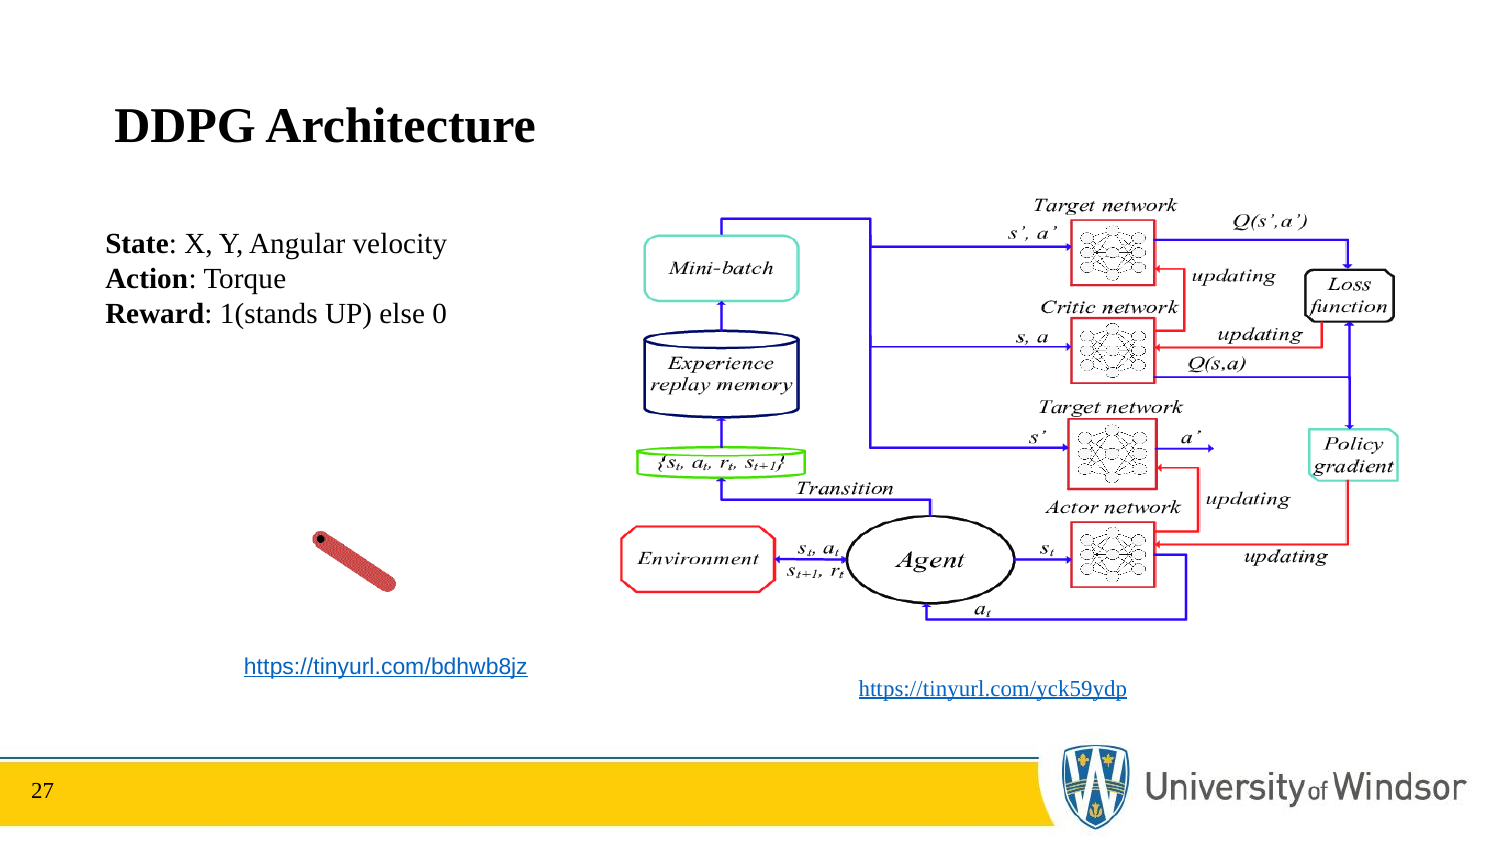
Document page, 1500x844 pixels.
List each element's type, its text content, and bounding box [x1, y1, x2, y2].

text_box https://tinyurl.com/bdhwb8jz [228, 644, 629, 715]
text_box 27 [19, 770, 358, 816]
picture [142, 361, 498, 637]
picture [0, 731, 1500, 844]
title DDPG Architecture [103, 44, 1397, 208]
text_box https://tinyurl.com/yck59ydp [843, 665, 1255, 736]
picture [595, 177, 1425, 637]
text_box State: X, Y, Angular velocity Action: Torque Reward: 1(stands UP) else 0 [90, 216, 578, 337]
